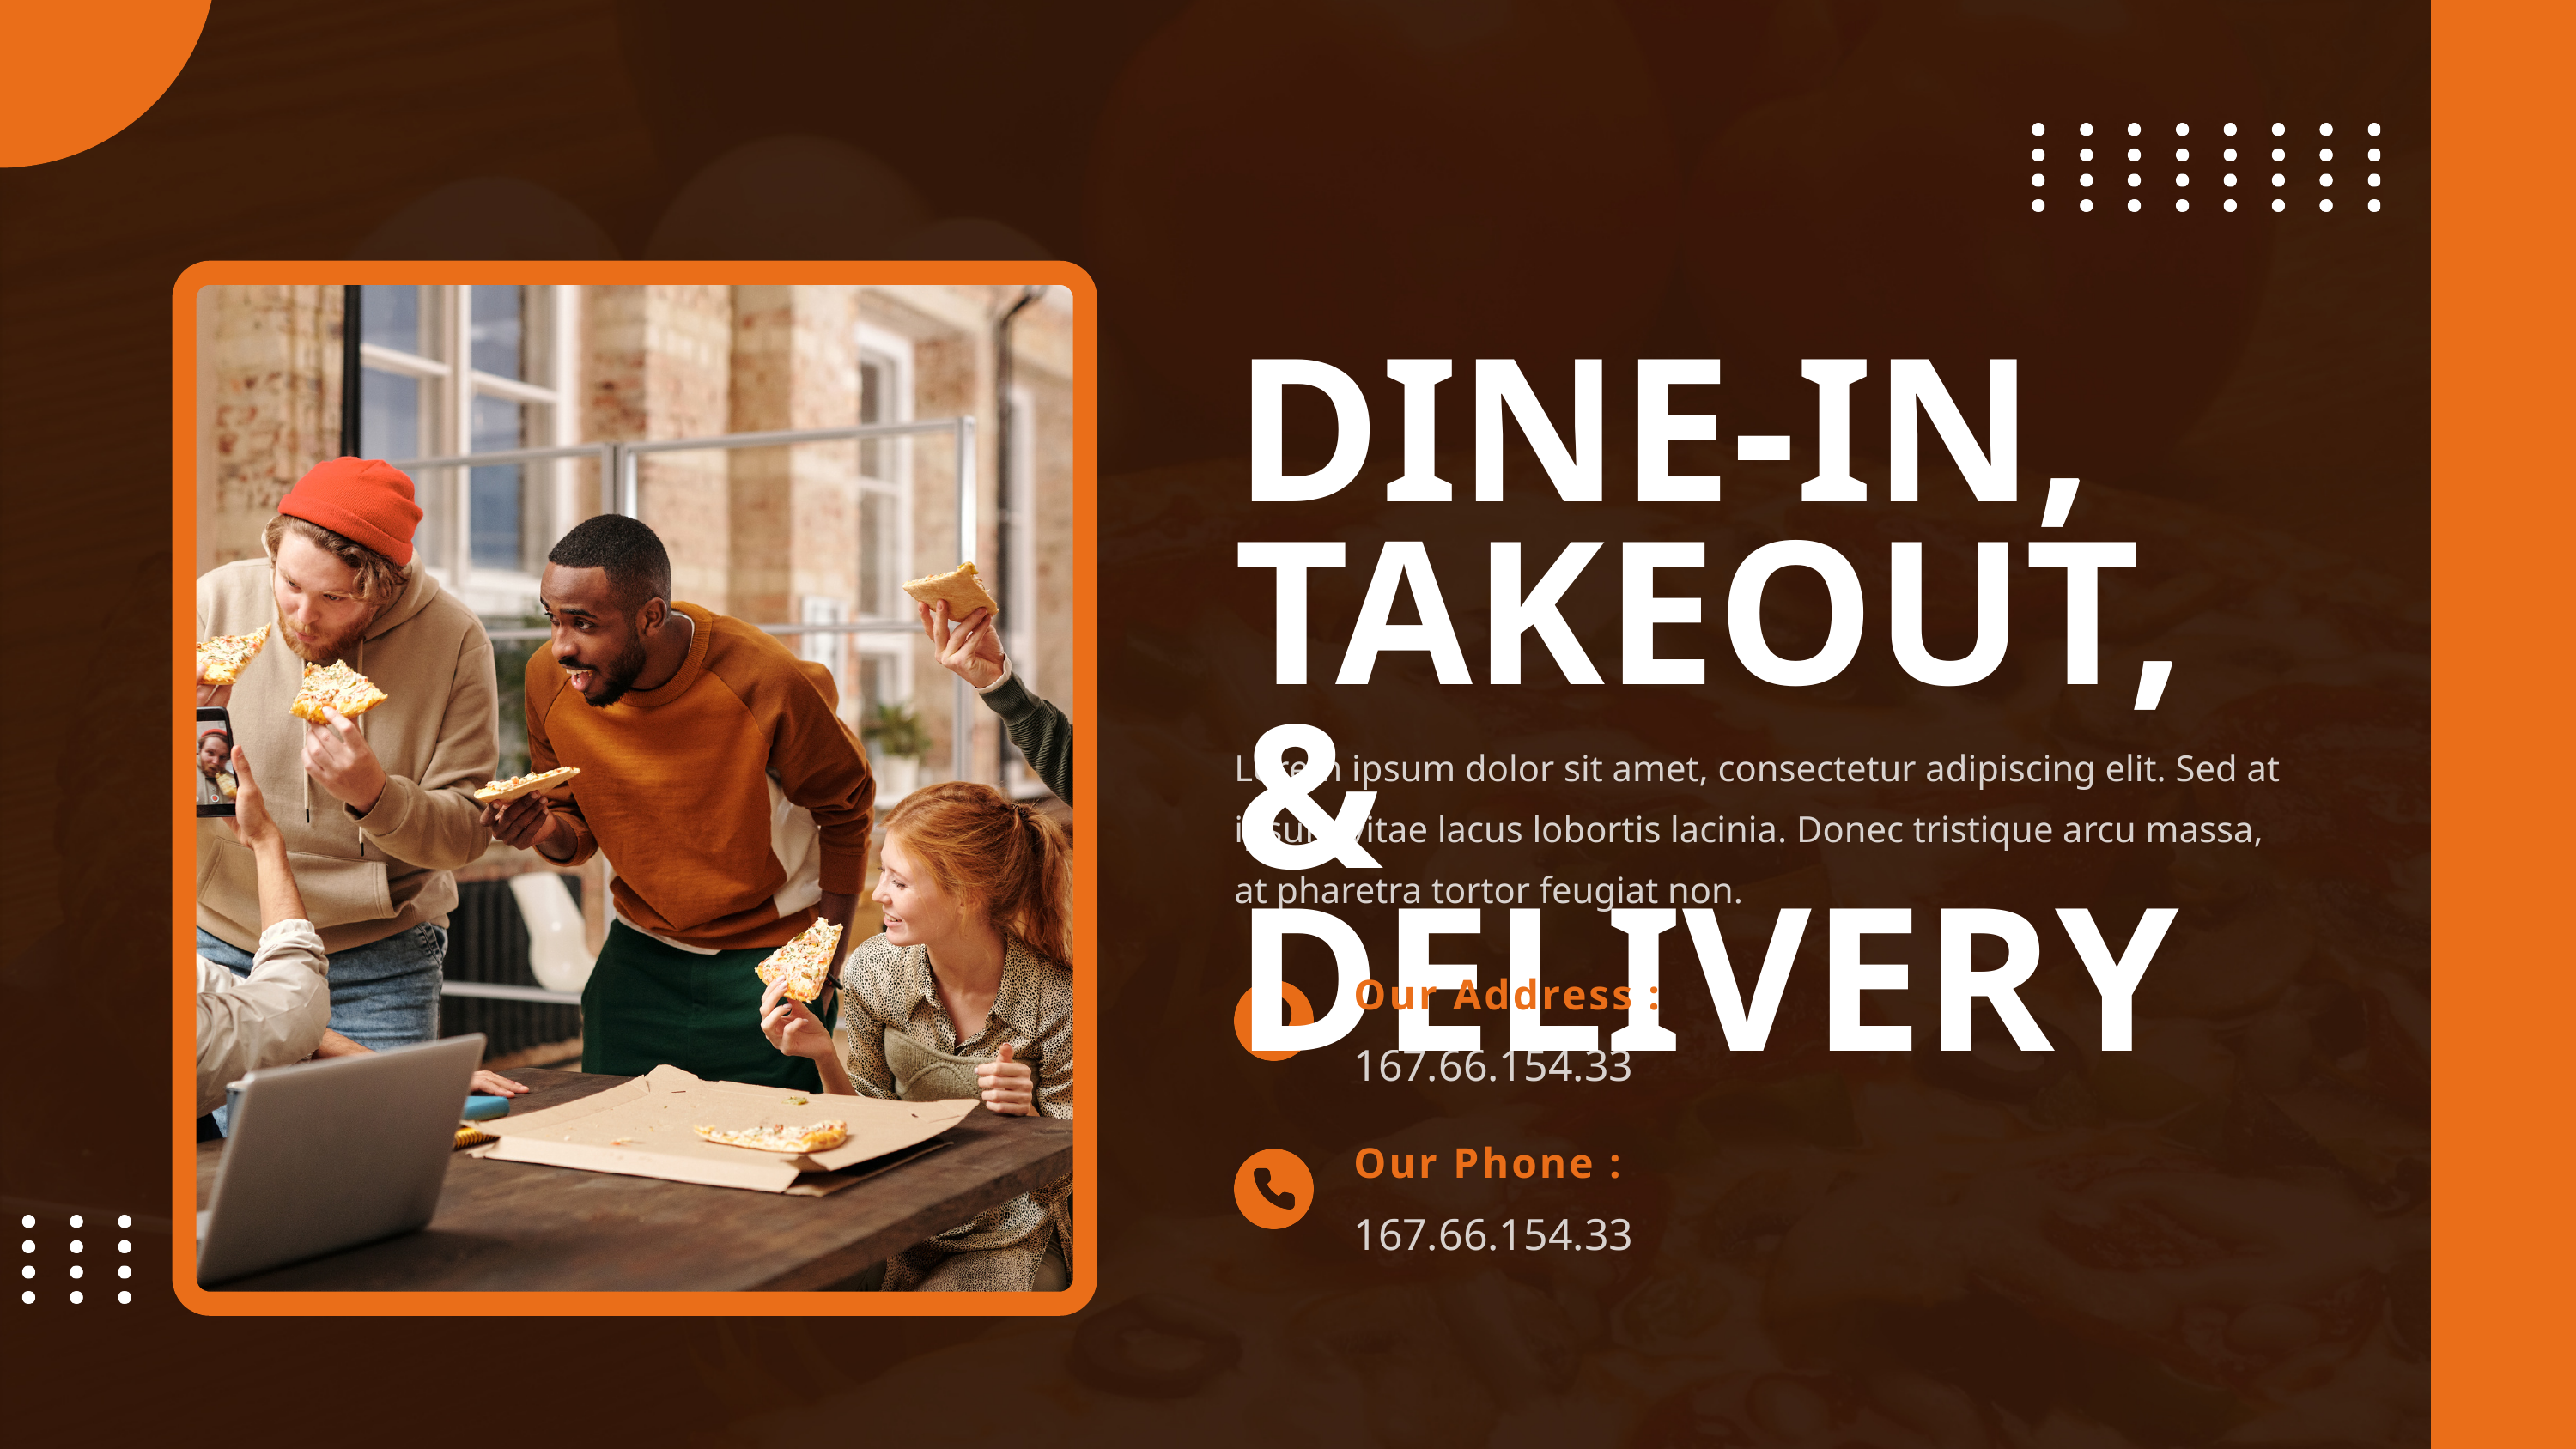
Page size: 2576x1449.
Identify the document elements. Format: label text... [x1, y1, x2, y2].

text_box [1234, 1149, 1314, 1229]
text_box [184, 272, 1085, 1304]
text_box Our Address : [1353, 961, 1729, 1019]
text_box [0, 1215, 131, 1304]
text_box [0, 0, 2427, 1449]
text_box Lorem ipsum dolor sit amet, consectetur adipiscing elit. Sed at ipsum vitae lacus lobortis lacinia. Donec tristique arcu massa, at pharetra tortor feugiat non. [1234, 728, 2282, 911]
text_box DINE-IN, TAKEOUT, & DELIVERY [1234, 358, 2351, 1091]
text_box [0, 0, 218, 168]
text_box Our Phone : [1353, 1128, 1703, 1186]
text_box [2032, 123, 2381, 212]
text_box 167.66.154.33 [1353, 1185, 1966, 1259]
text_box 167.66.154.33 [1353, 1016, 2051, 1090]
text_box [2431, 0, 2576, 1449]
